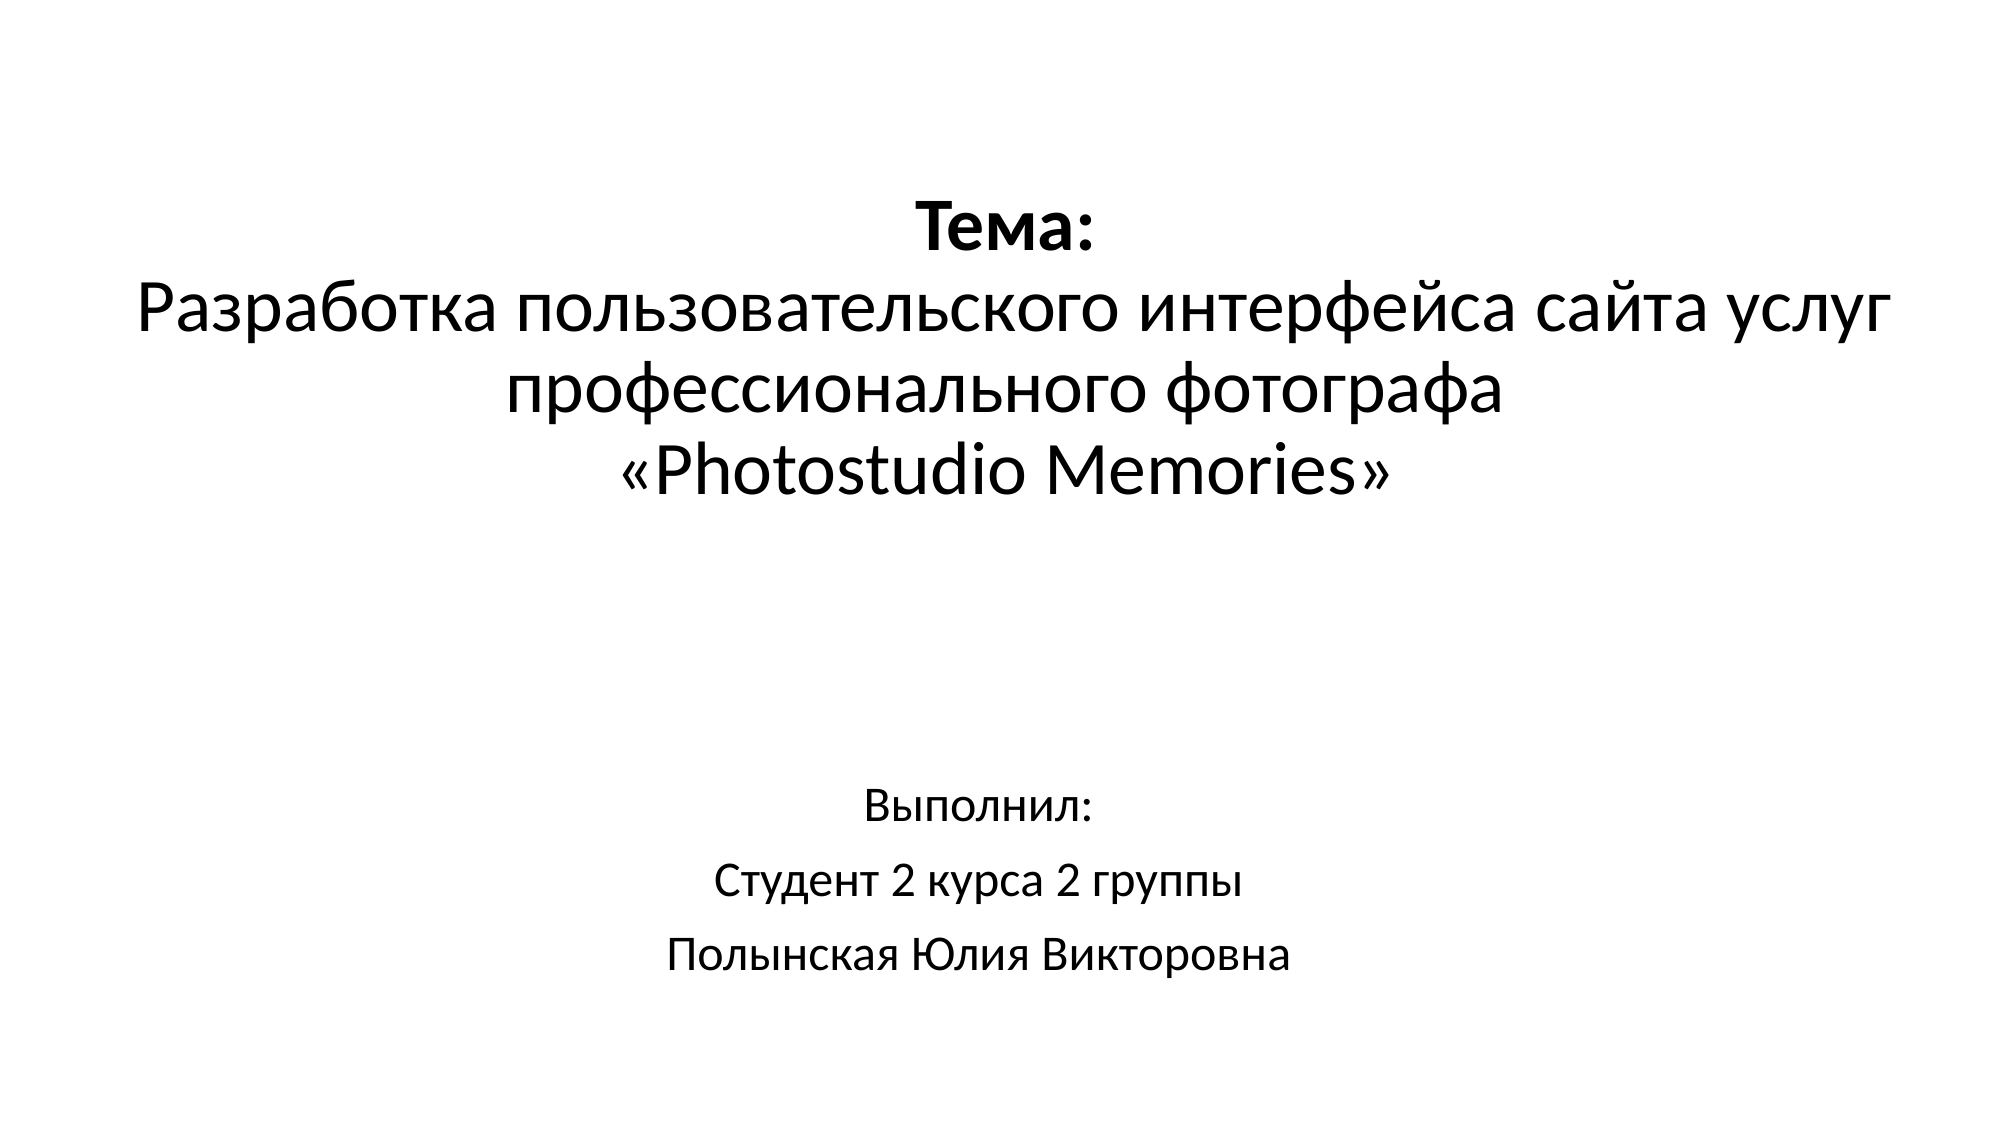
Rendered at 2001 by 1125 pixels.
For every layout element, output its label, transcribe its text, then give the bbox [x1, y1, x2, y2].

title Тема: Разработка пользовательского интерфейса сайта услуг профессионального фотографа «Photostudio Memories» [61, 175, 1950, 755]
subtitle Выполнил: Студент 2 курса 2 группы Полынская Юлия Викторовна [228, 770, 1729, 1043]
